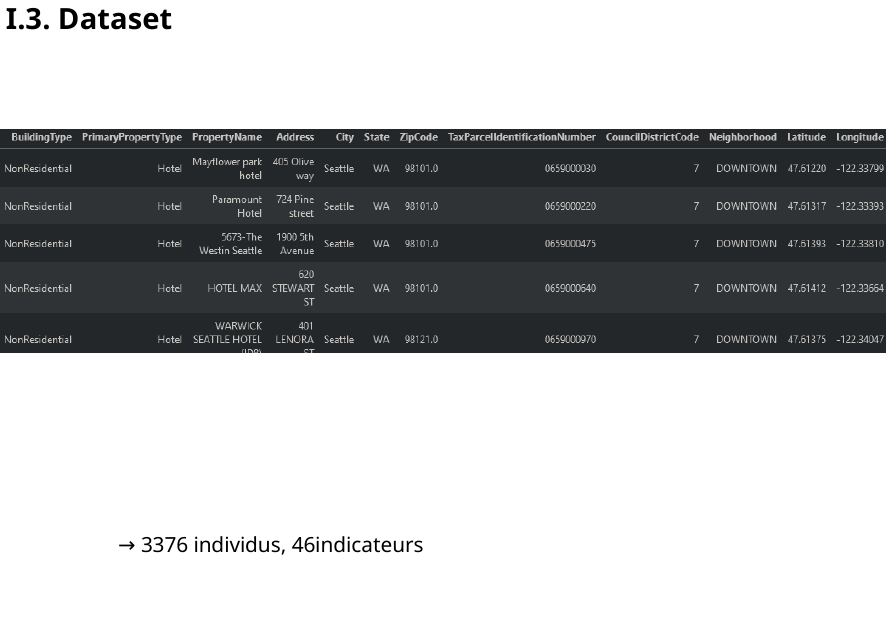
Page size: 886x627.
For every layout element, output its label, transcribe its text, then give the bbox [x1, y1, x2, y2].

text_box → 3376 individus, 46indicateurs [118, 531, 886, 557]
text_box I.3. Dataset [0, 0, 523, 35]
picture [0, 129, 886, 353]
